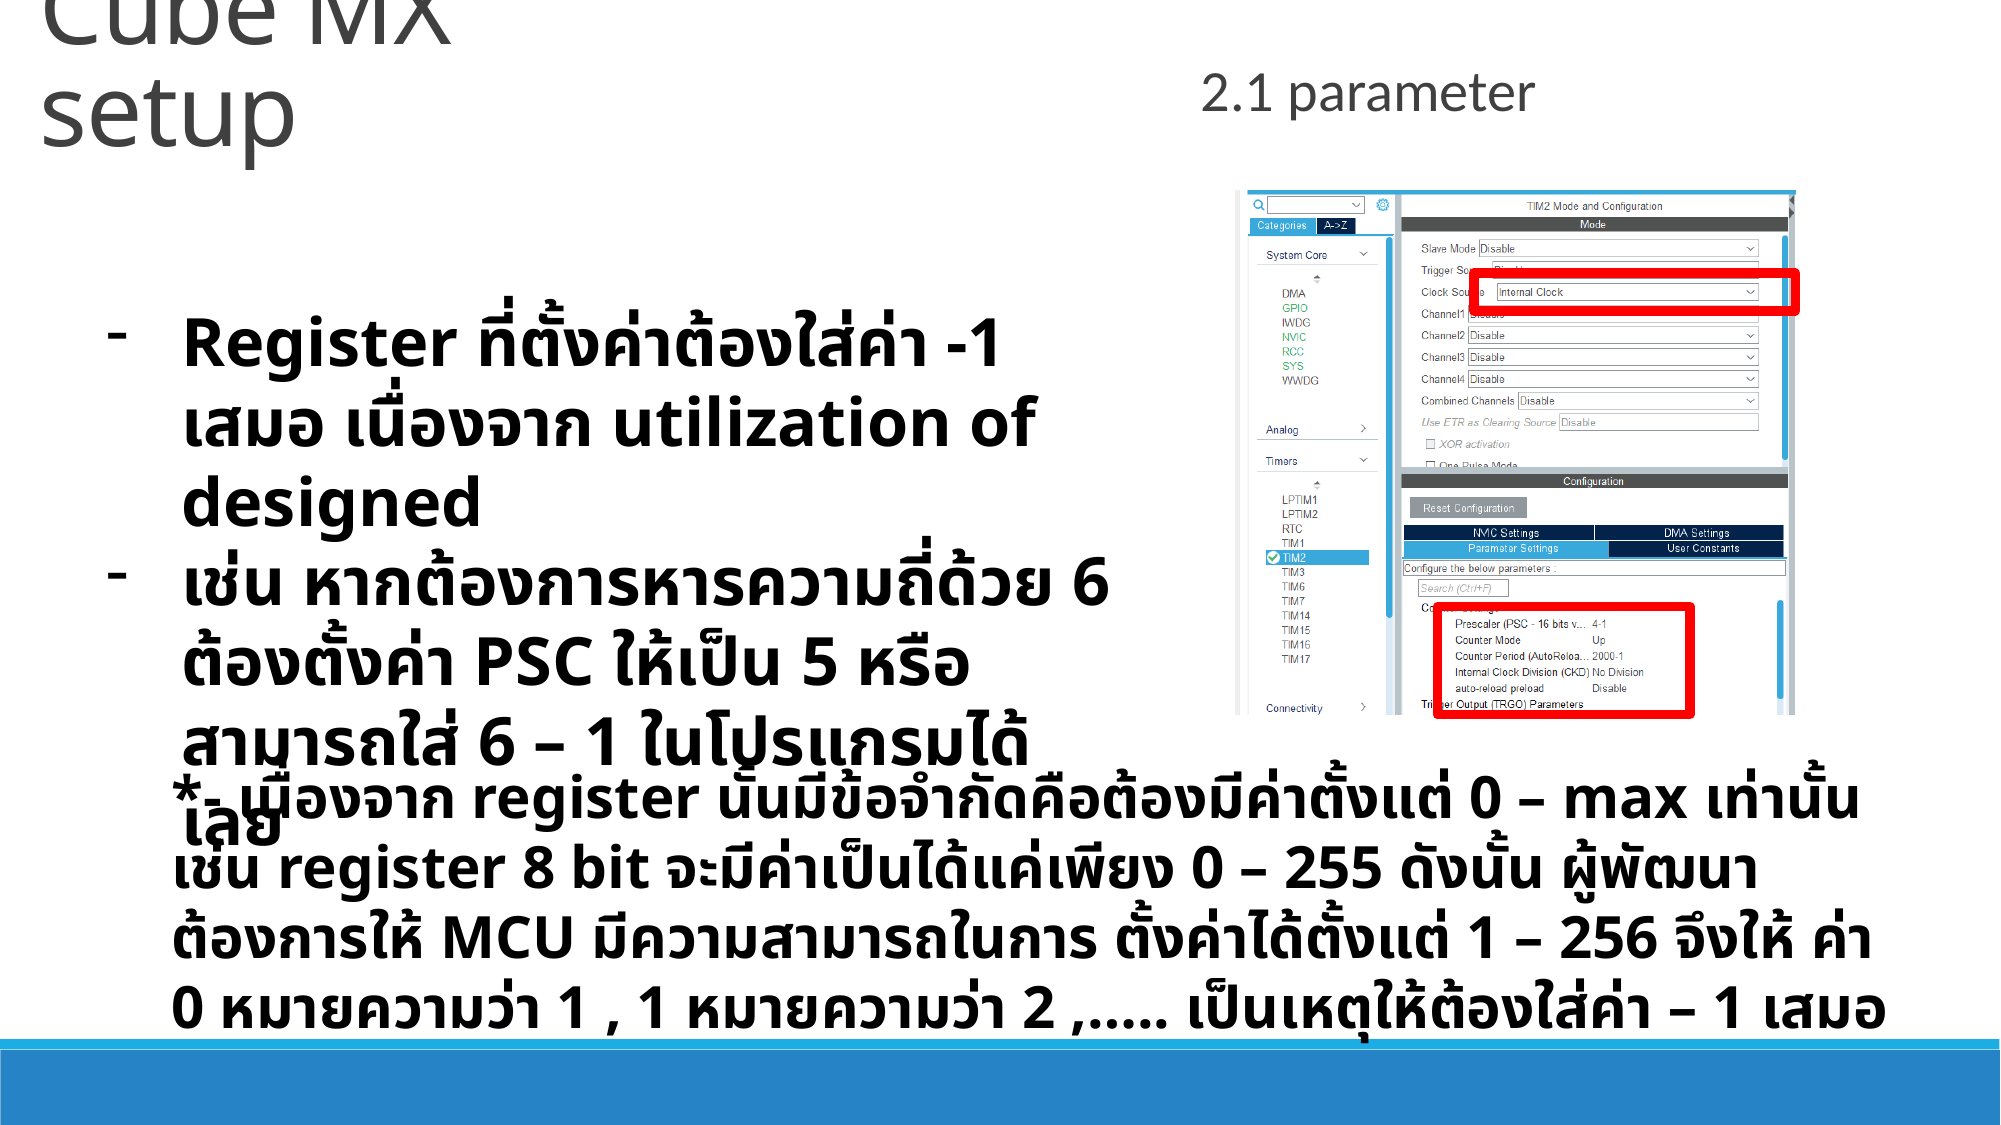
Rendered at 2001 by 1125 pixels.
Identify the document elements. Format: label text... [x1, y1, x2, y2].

picture [1235, 189, 1796, 716]
text_box Register ที่ตั้งค่าต้องใส่ค่า -1 เสมอ เนื่องจาก utilization of designed เช่น หากต้องการหารความถี่ด้วย 6 ต้องตั้งค่า PSC ให้เป็น 5 หรือสามารถใส่ 6 – 1 ในโปรแกรมได้เลย [91, 291, 1137, 867]
text_box *- เนื่องจาก register นั้นมีข้อจำกัดคือต้องมีค่าตั้งแต่ 0 – max เท่านั้น เช่น register 8 bit จะมีค่าเป็นได้แค่เพียง 0 – 255 ดังนั้น ผู้พัฒนาต้องการให้ MCU มีความสามารถในการ ตั้งค่าได้ตั้งแต่ 1 – 256 จึงให้ ค่า 0 หมายความว่า 1 , 1 หมายความว่า 2 ,….. เป็นเหตุให้ต้องใส่ค่า – 1 เสมอ [156, 752, 1909, 1048]
title Cube MX setup [24, 18, 675, 175]
list 2.1 parameter [1185, 53, 1937, 161]
